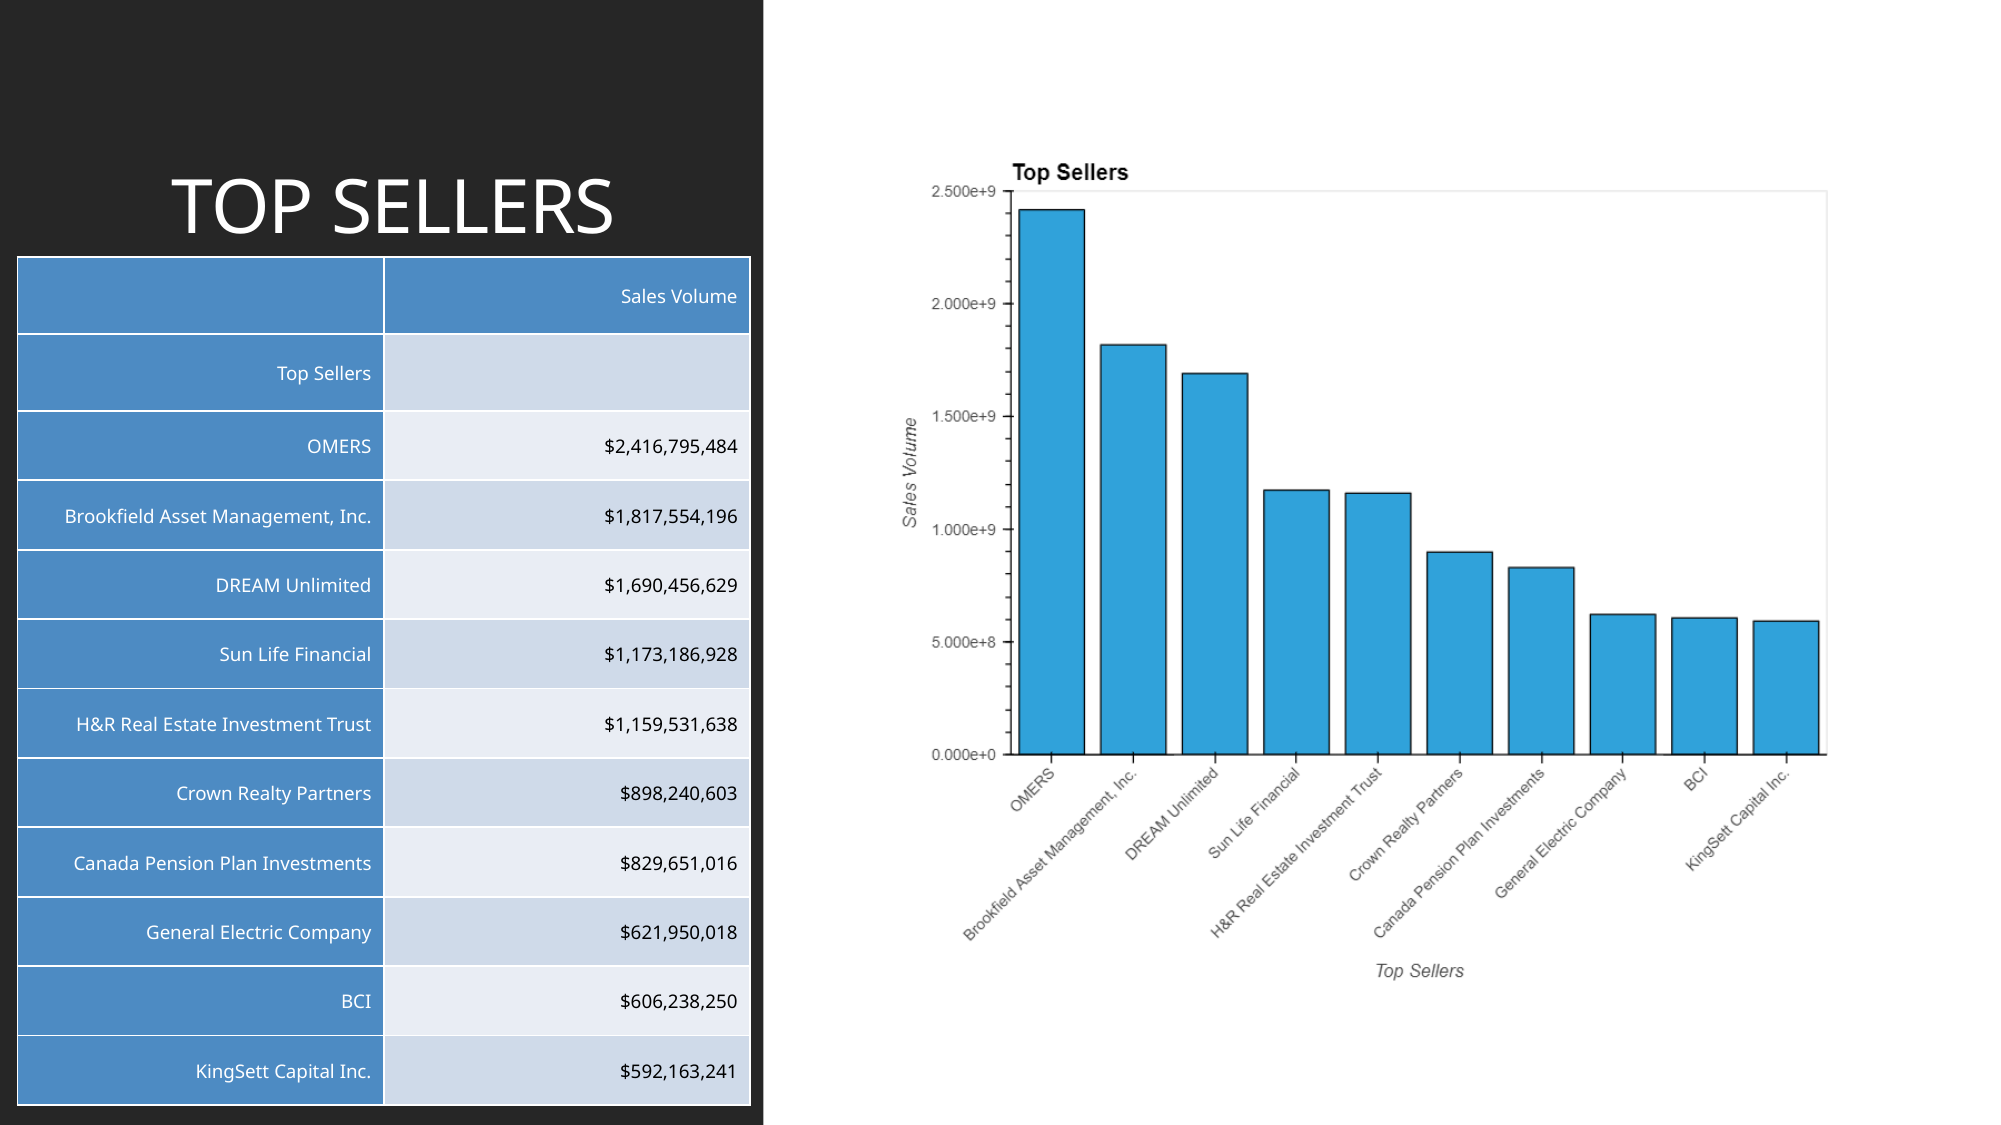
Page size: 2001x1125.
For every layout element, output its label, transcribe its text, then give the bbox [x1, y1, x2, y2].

table_cell $1,690,456,629 [385, 551, 749, 618]
table_cell $592,163,241 [385, 1036, 749, 1104]
table_cell $606,238,250 [385, 967, 749, 1035]
table_cell General Electric Company [18, 898, 383, 965]
table_header [18, 258, 383, 333]
table_cell $898,240,603 [385, 759, 749, 826]
table_cell [385, 335, 749, 410]
table_cell Canada Pension Plan Investments [18, 828, 383, 896]
table_cell $1,173,186,928 [385, 620, 749, 688]
table_cell OMERS [18, 412, 383, 479]
table_cell $621,950,018 [385, 898, 749, 965]
table_cell Brookfield Asset Management, Inc. [18, 481, 383, 549]
table_cell $1,159,531,638 [385, 689, 749, 757]
table_cell Sun Life Financial [18, 620, 383, 688]
table_cell BCI [18, 967, 383, 1035]
table_cell DREAM Unlimited [18, 551, 383, 618]
table_cell $1,817,554,196 [385, 481, 749, 549]
table_cell Top Sellers [18, 335, 383, 410]
table_cell $829,651,016 [385, 828, 749, 896]
table_header Sales Volume [385, 258, 749, 333]
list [894, 150, 1869, 985]
table_cell $2,416,795,484 [385, 412, 749, 479]
title TOP SELLERS [105, 128, 683, 256]
table_cell H&R Real Estate Investment Trust [18, 689, 383, 757]
table_cell KingSett Capital Inc. [18, 1036, 383, 1104]
table_cell Crown Realty Partners [18, 759, 383, 826]
